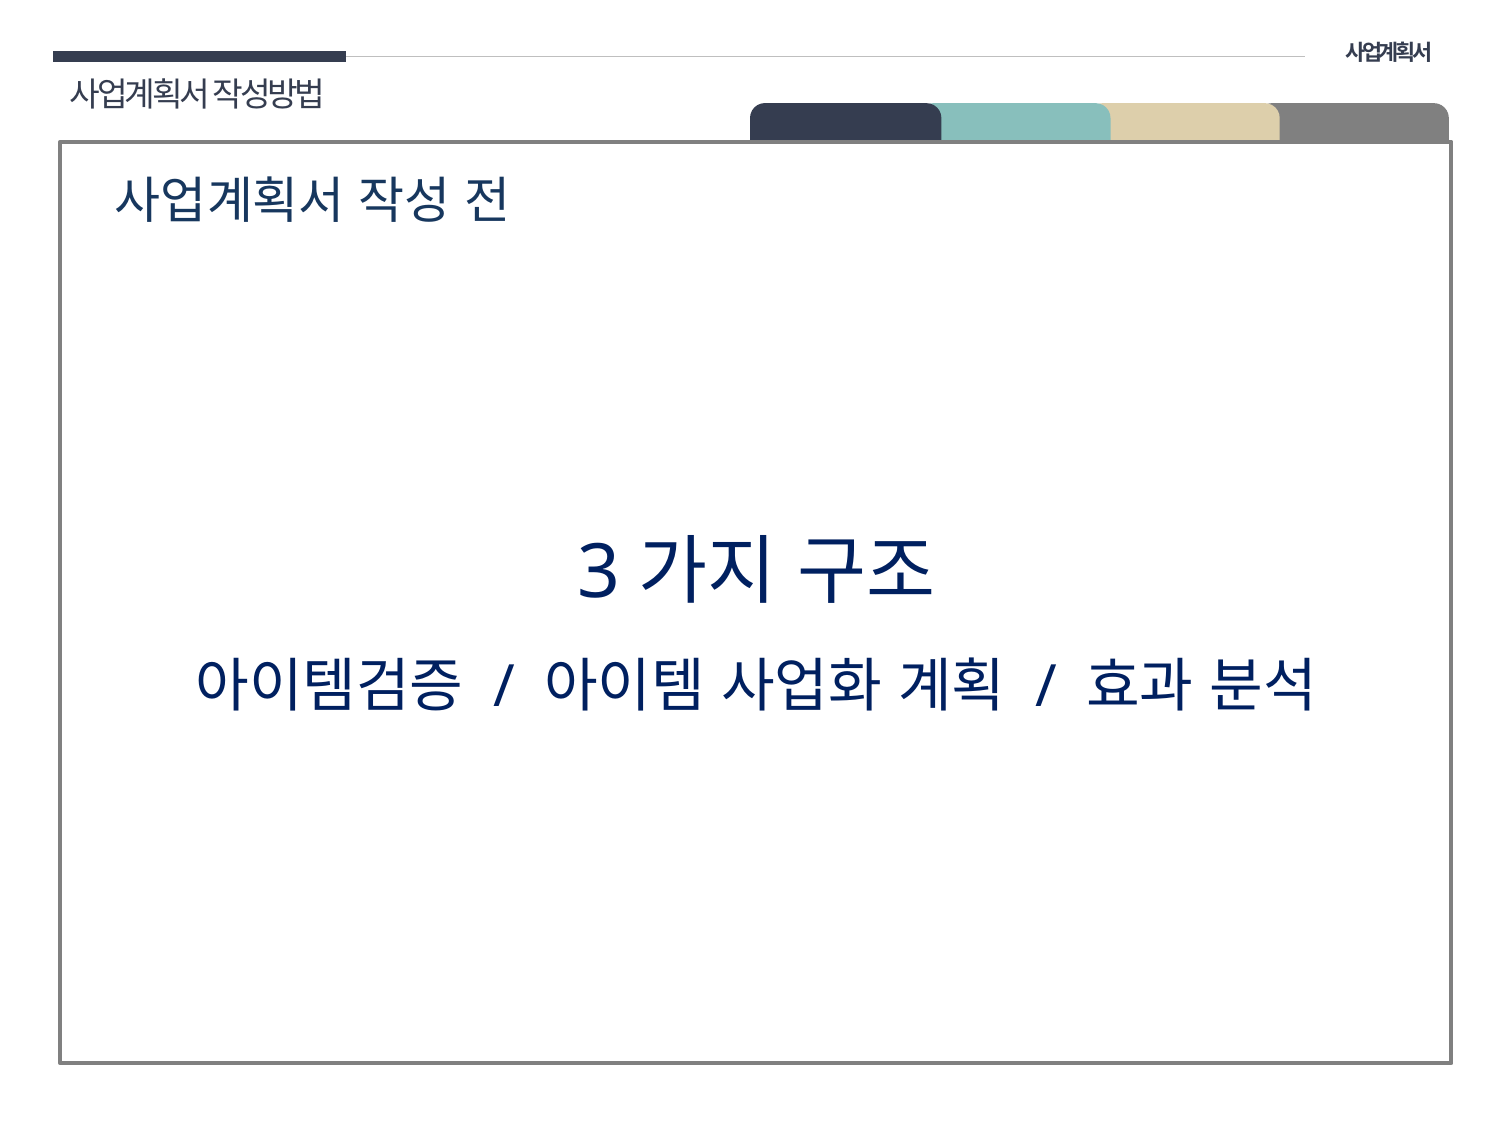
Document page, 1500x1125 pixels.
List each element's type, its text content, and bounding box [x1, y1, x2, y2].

text_box 사업계획서 작성방법 [55, 65, 341, 121]
text_box 3가지 구조 아이템검증 / 아이템 사업화 계획 / 효과 분석 [71, 470, 1442, 726]
text_box 사업계획서 [1330, 30, 1454, 72]
text_box [58, 140, 1453, 1065]
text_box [749, 102, 1450, 150]
text_box 사업계획서 작성 전 [100, 160, 1046, 252]
